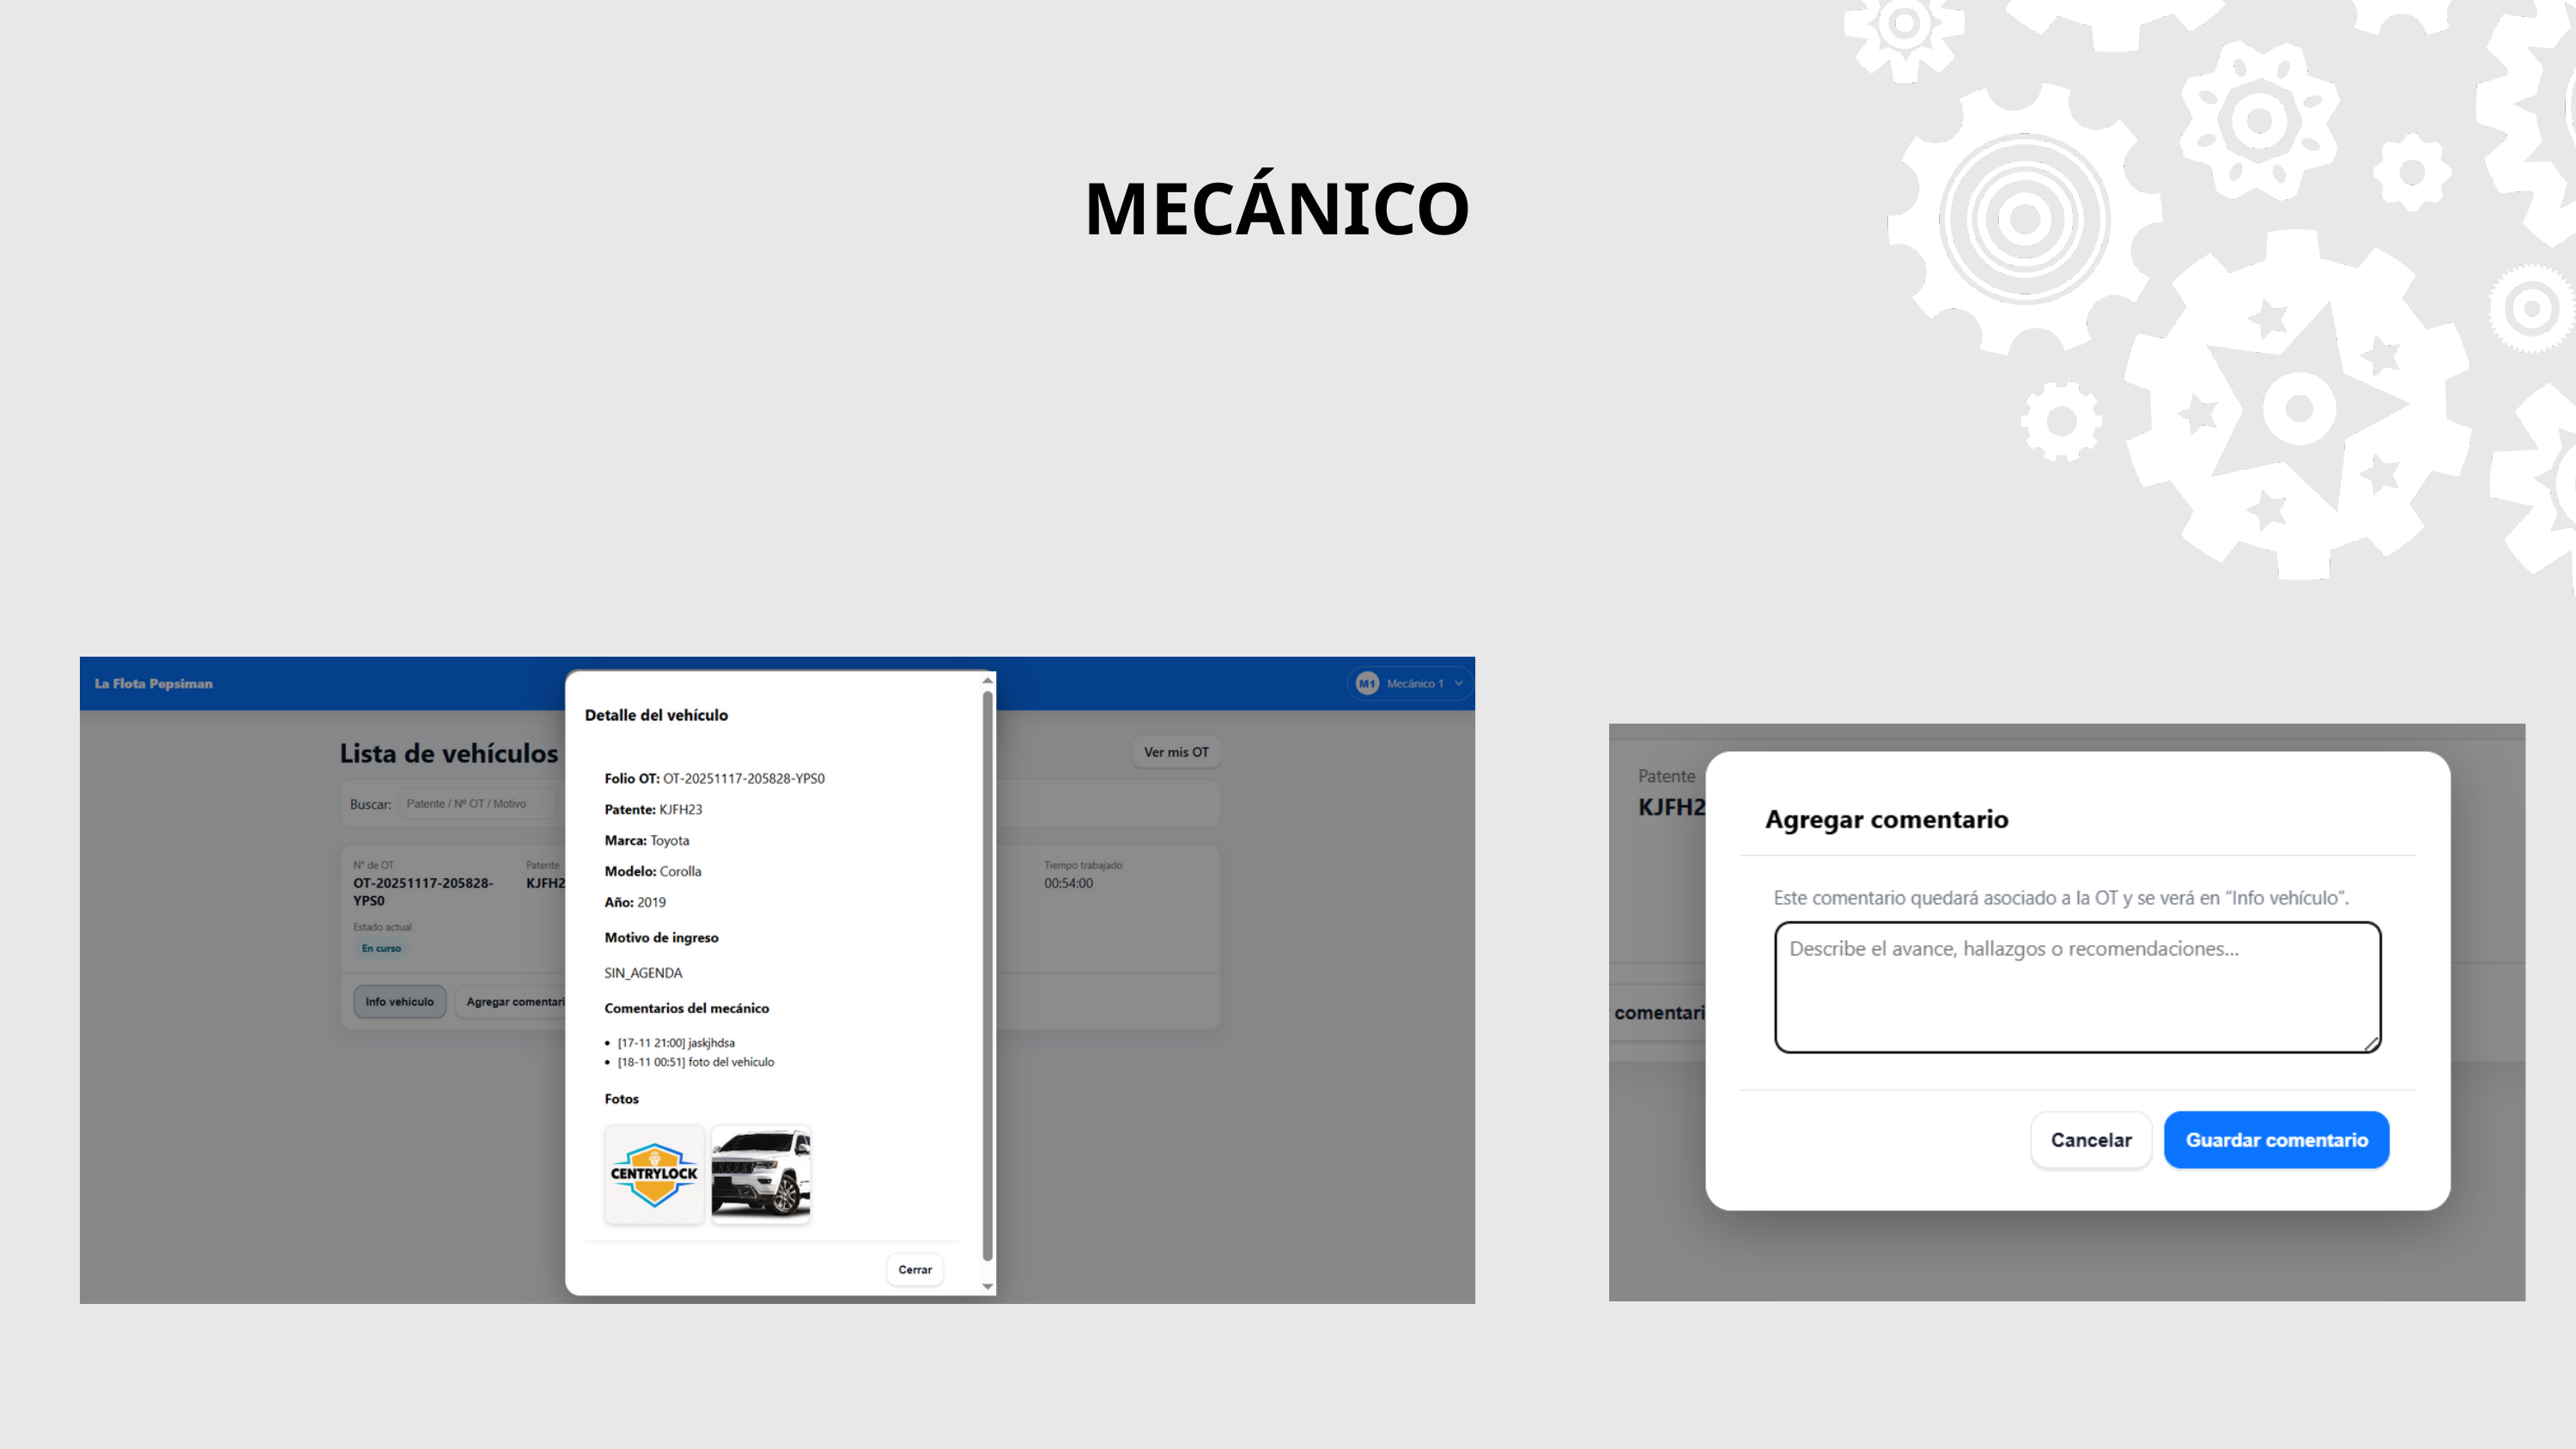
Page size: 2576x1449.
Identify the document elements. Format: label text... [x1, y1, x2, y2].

text_box [80, 657, 1476, 1304]
text_box [1609, 724, 2526, 1301]
text_box [1844, 0, 2576, 601]
text_box MECÁNICO [1083, 165, 1538, 333]
